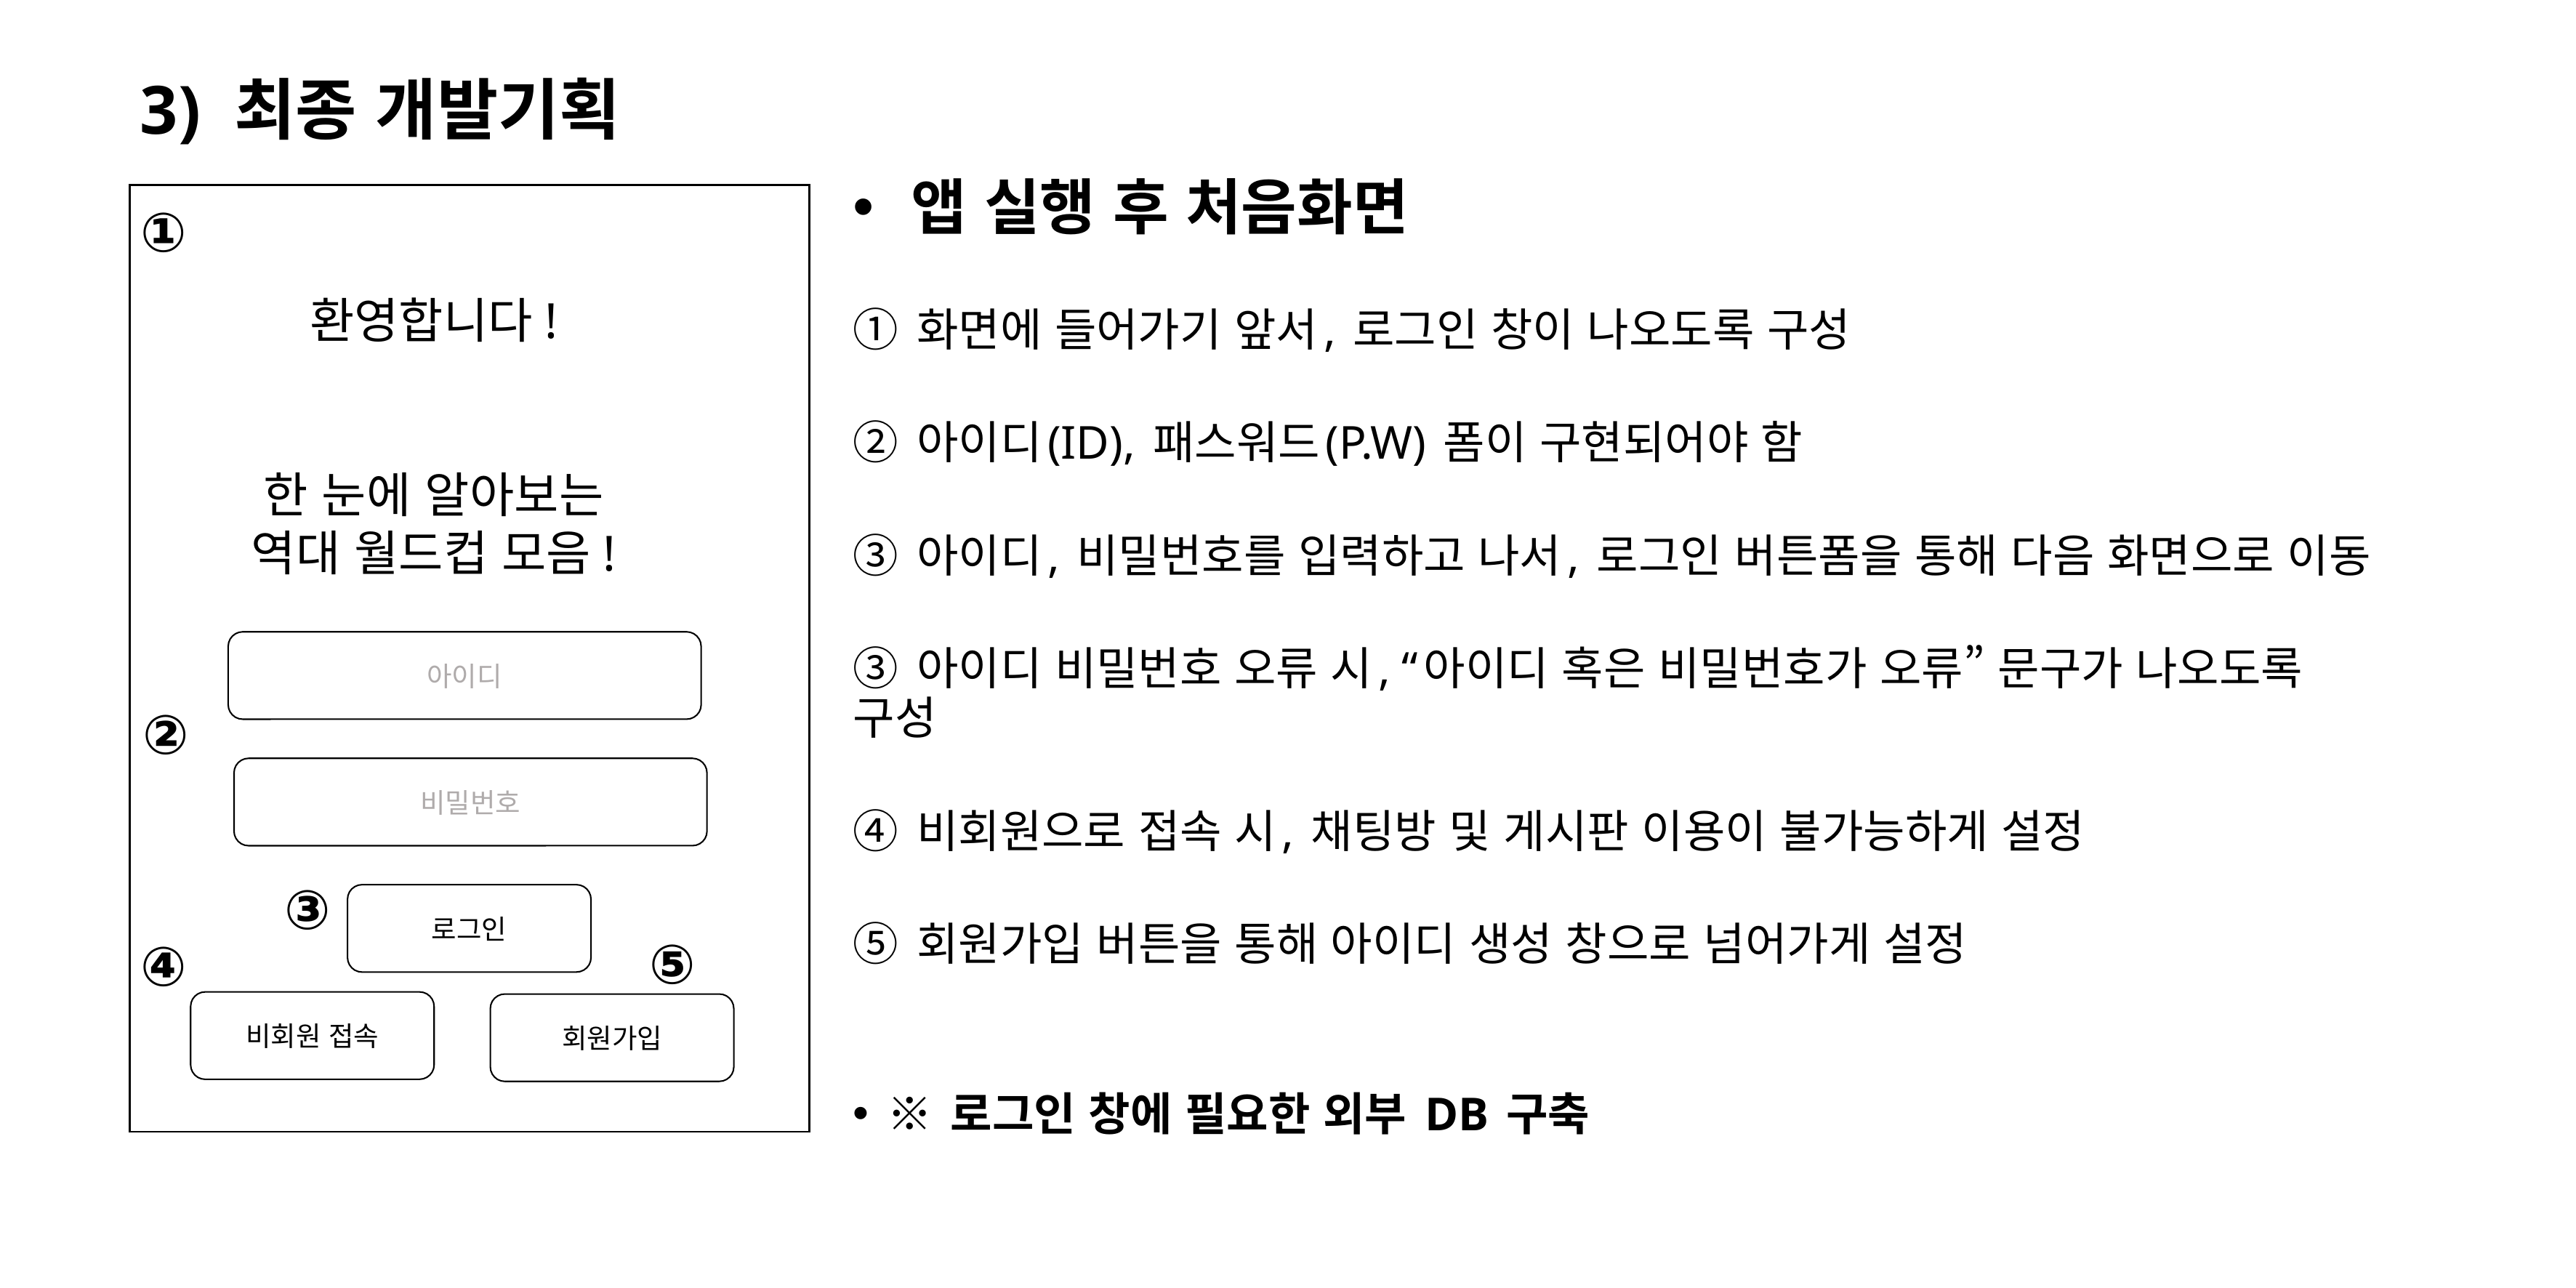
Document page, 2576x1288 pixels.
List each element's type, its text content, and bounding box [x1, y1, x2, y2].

text_box ① [140, 197, 246, 264]
text_box ② [142, 699, 248, 766]
text_box 비밀번호 [233, 757, 708, 847]
text_box 환영합니다! 한 눈에 알아보는 역대 월드컵 모음! [234, 284, 634, 587]
text_box ④ [140, 931, 246, 998]
list 앱 실행 후 처음화면 ① 화면에 들어가기 앞서, 로그인 창이 나오도록 구성 ② 아이디(ID), 패스워드(P.W) 폼이 구현되어야 함 ③ 아이디, 비밀번호를 입력하고 나서, 로그인 버튼폼을 통해 다음 화면으로 이동 ③ 아이디 비밀번호 오류 시, “아이디 혹은 비밀번호가 오류” 문구가 나오도록 구성 ④ 비회원으로 접속 시, 채팅방 및 게시판 이용이 불가능하게 설정 ⑤ 회원가입 버튼을 통해 아이디 생성 창으로 넘어가게 설정 ※ 로그인 창에 필요한 외부 DB 구축 [842, 172, 2410, 1206]
text_box 아이디 [227, 631, 702, 720]
text_box ③ [284, 874, 390, 941]
text_box ⑤ [649, 929, 754, 996]
text_box 비회원 접속 [190, 991, 435, 1080]
text_box 회원가입 [489, 993, 735, 1082]
text_box [129, 184, 810, 1132]
text_box 로그인 [347, 884, 592, 973]
title 3) 최종 개발기획 [129, 39, 2351, 187]
